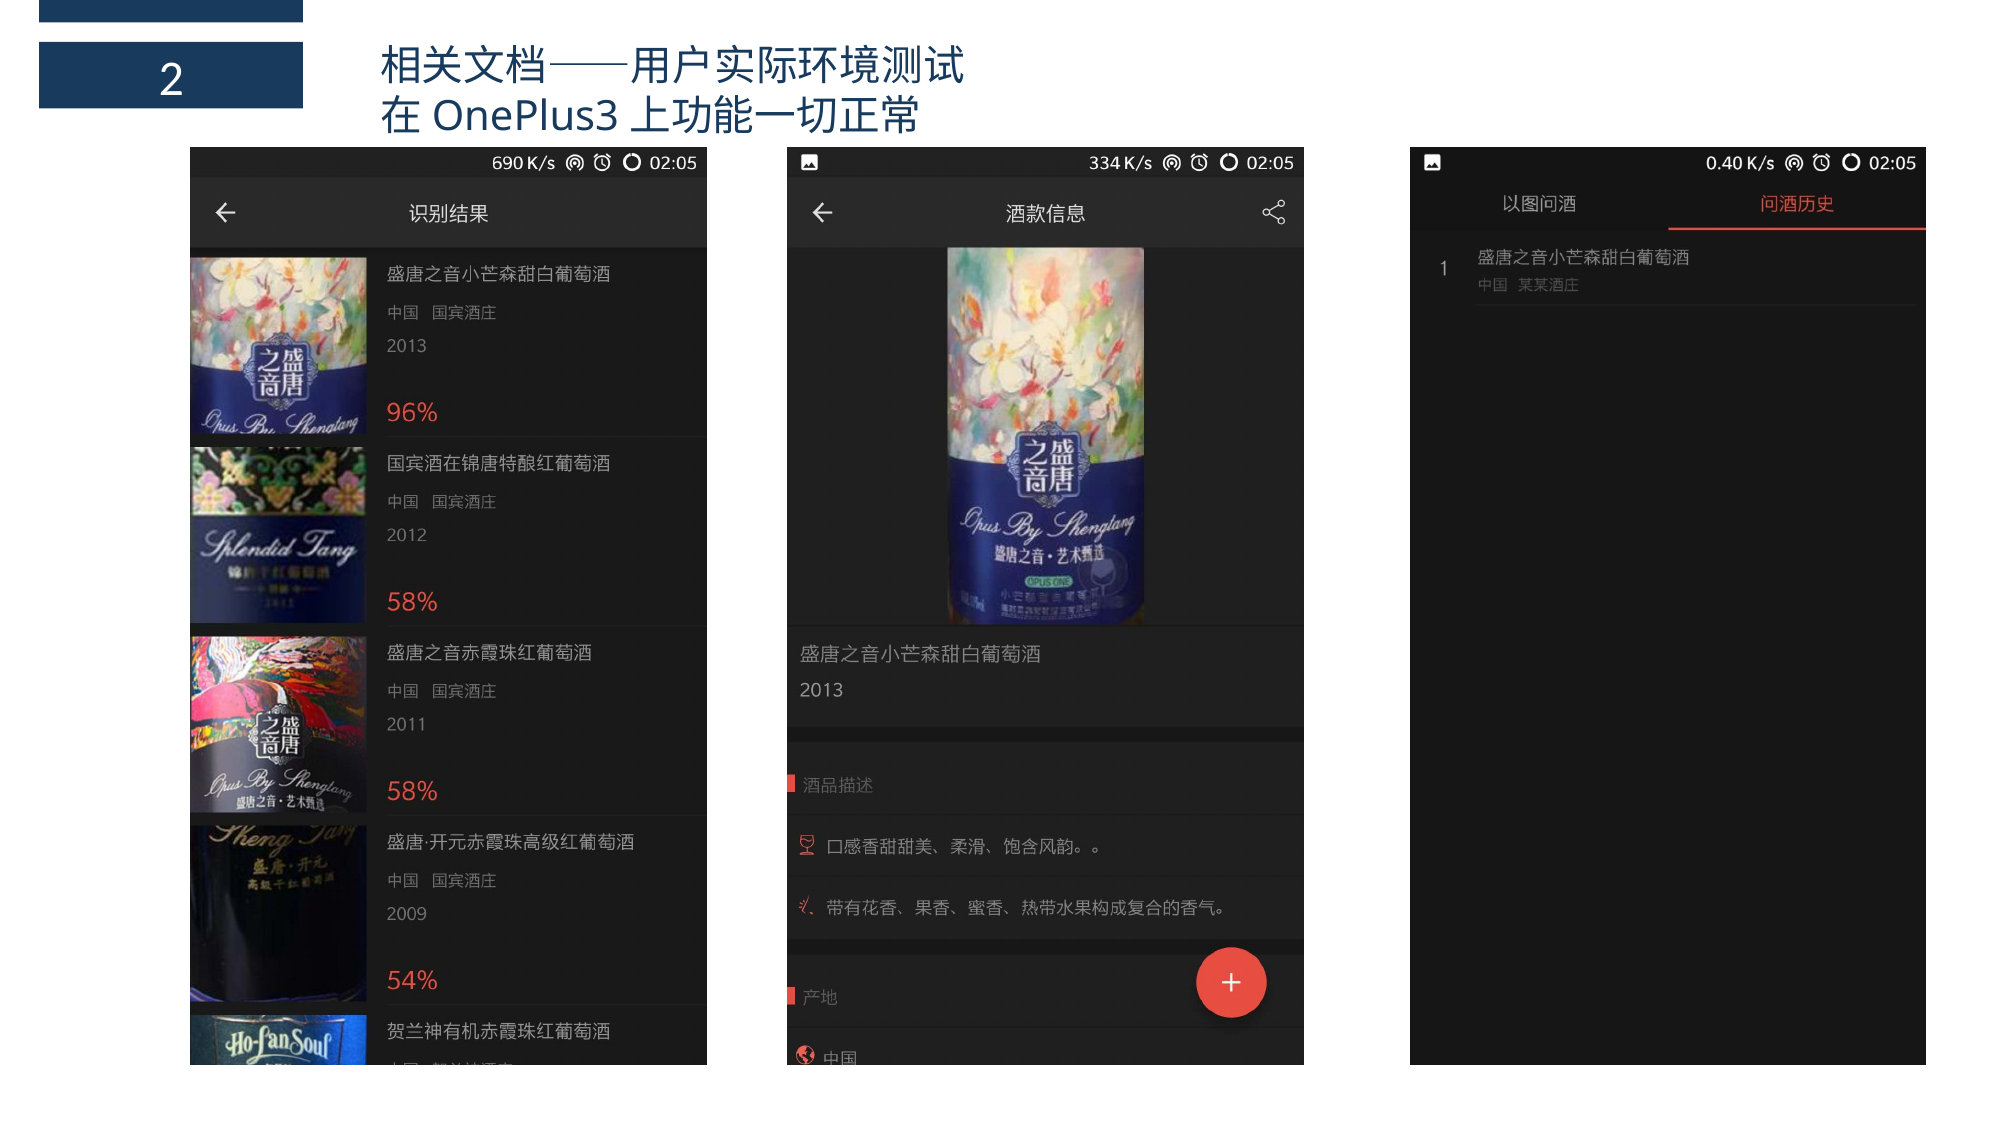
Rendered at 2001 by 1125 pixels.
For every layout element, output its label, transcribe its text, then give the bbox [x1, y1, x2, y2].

text_box [38, 0, 304, 23]
picture [787, 147, 1304, 1065]
picture [190, 147, 707, 1065]
picture [1409, 147, 1926, 1065]
text_box 相关文档——用户实际环境测试 在OnePlus3上功能一切正常 [365, 31, 1359, 147]
text_box 2 [38, 41, 304, 110]
